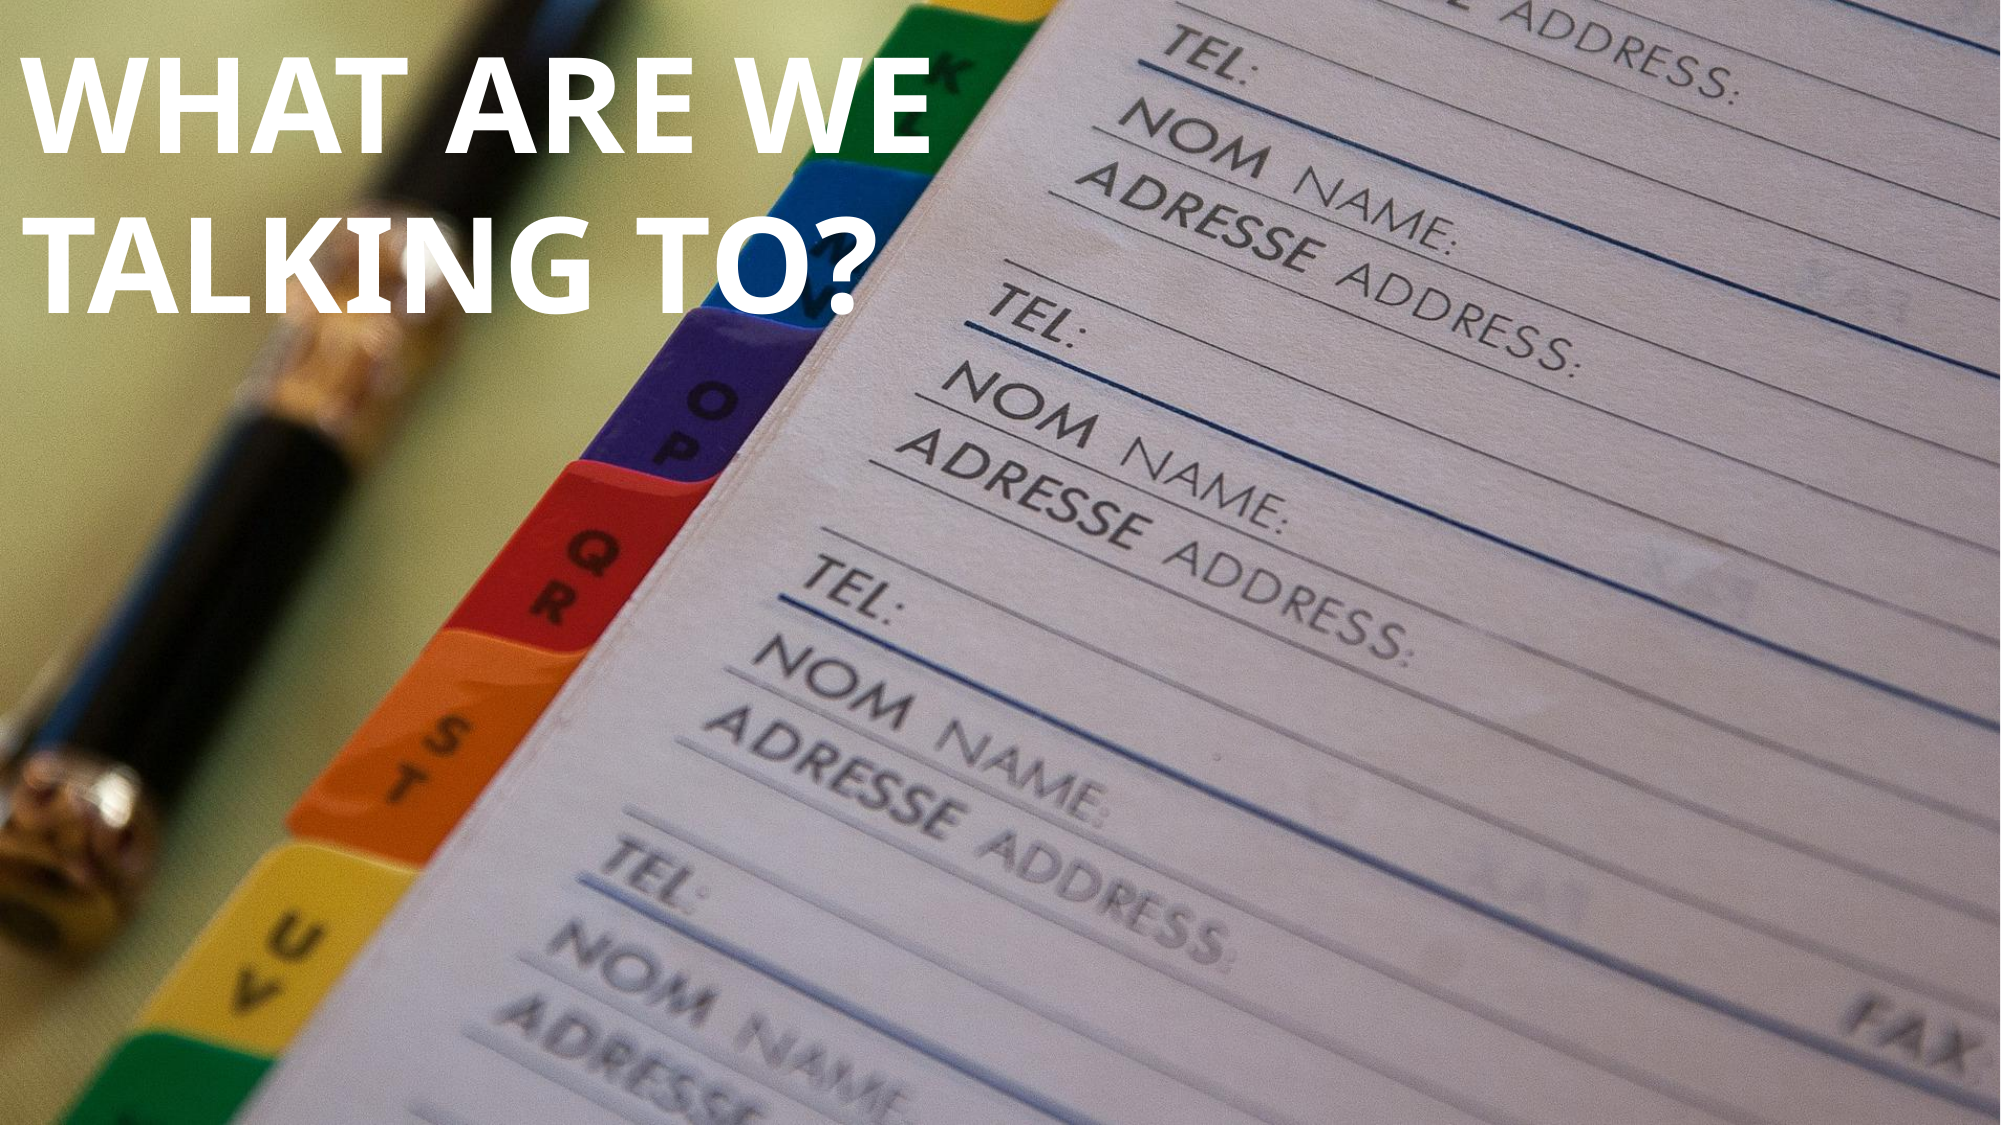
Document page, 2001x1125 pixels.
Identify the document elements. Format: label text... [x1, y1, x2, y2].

text_box WHAT ARE WE TALKING TO? [0, 0, 1036, 432]
picture [0, 0, 2001, 1125]
